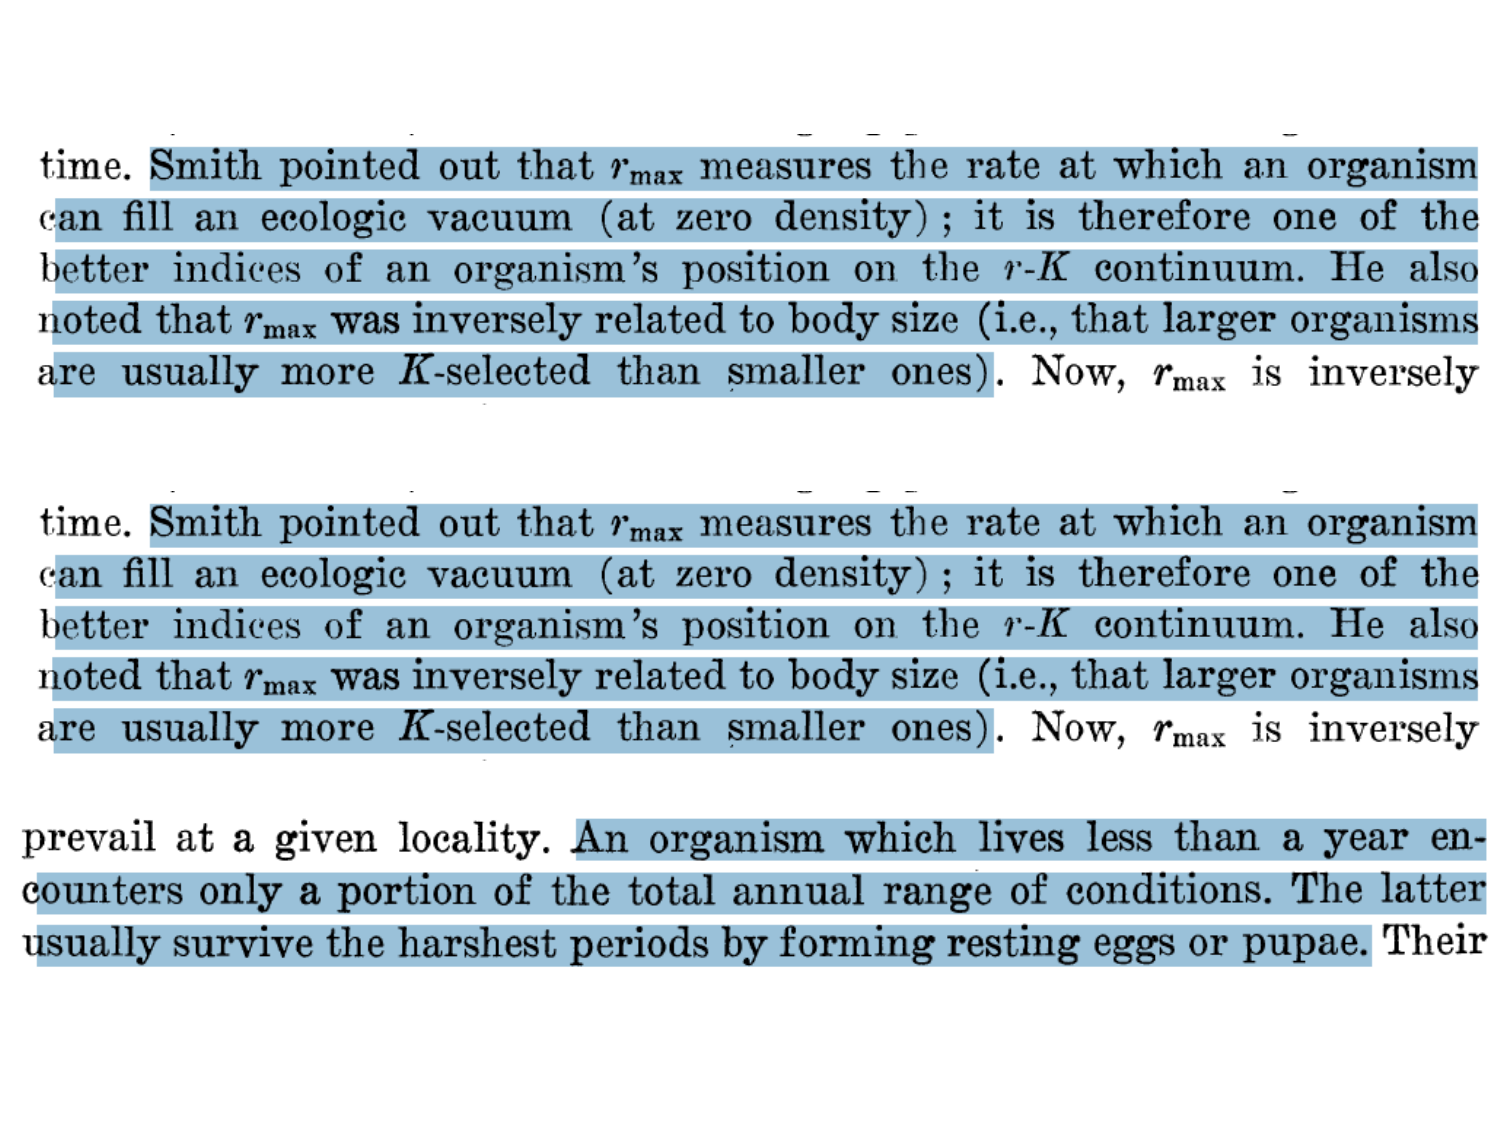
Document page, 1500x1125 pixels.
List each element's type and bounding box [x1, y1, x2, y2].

picture [0, 134, 1500, 405]
picture [0, 491, 1500, 762]
picture [0, 813, 1500, 970]
